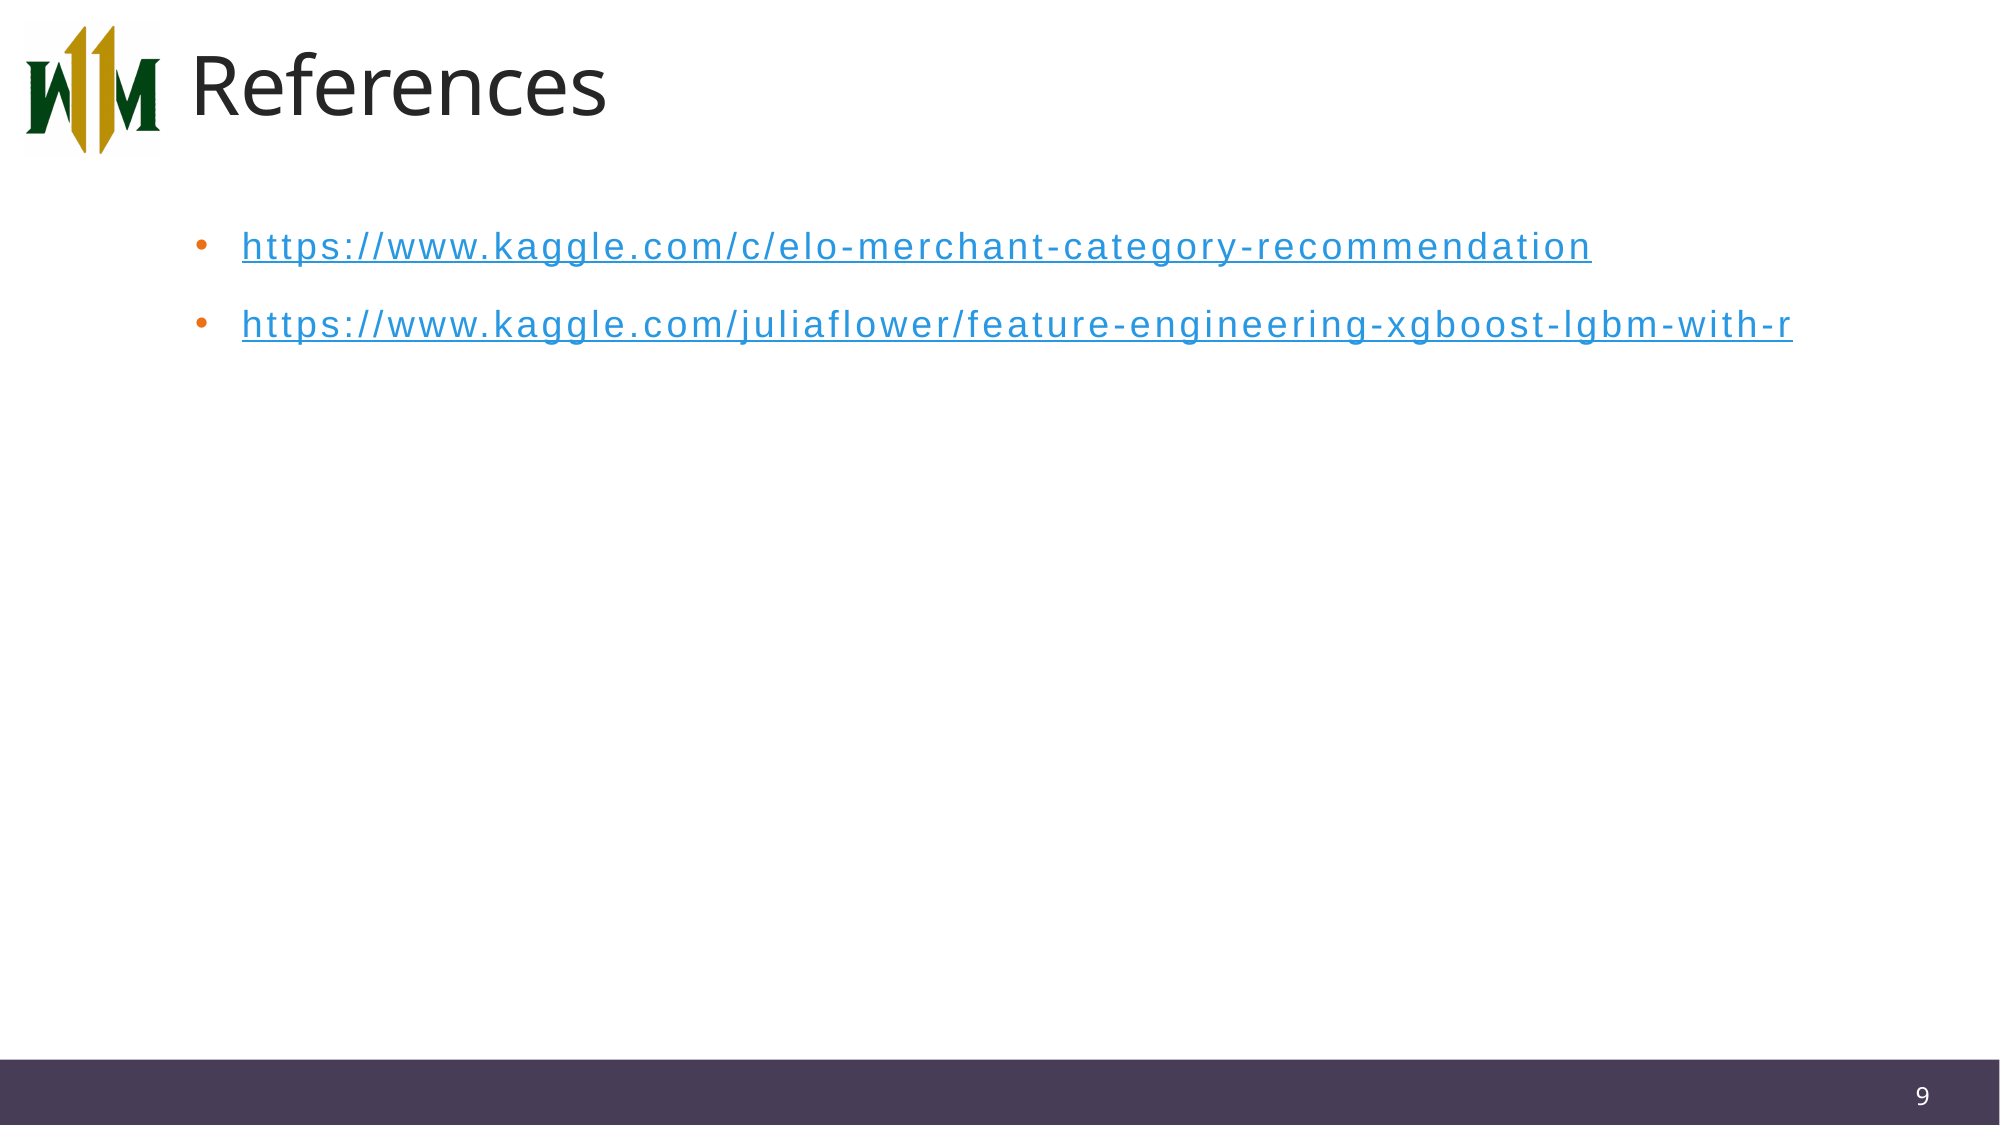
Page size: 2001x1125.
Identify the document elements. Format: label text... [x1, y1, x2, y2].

list https://www.kaggle.com/c/elo-merchant-category-recommendation https://www.kaggle.com/juliaflower/feature-engineering-xgboost-lgbm-with-r [180, 209, 1923, 953]
slide_number 9 [1858, 1067, 1987, 1125]
picture [24, 21, 161, 157]
title References [174, 37, 1825, 142]
